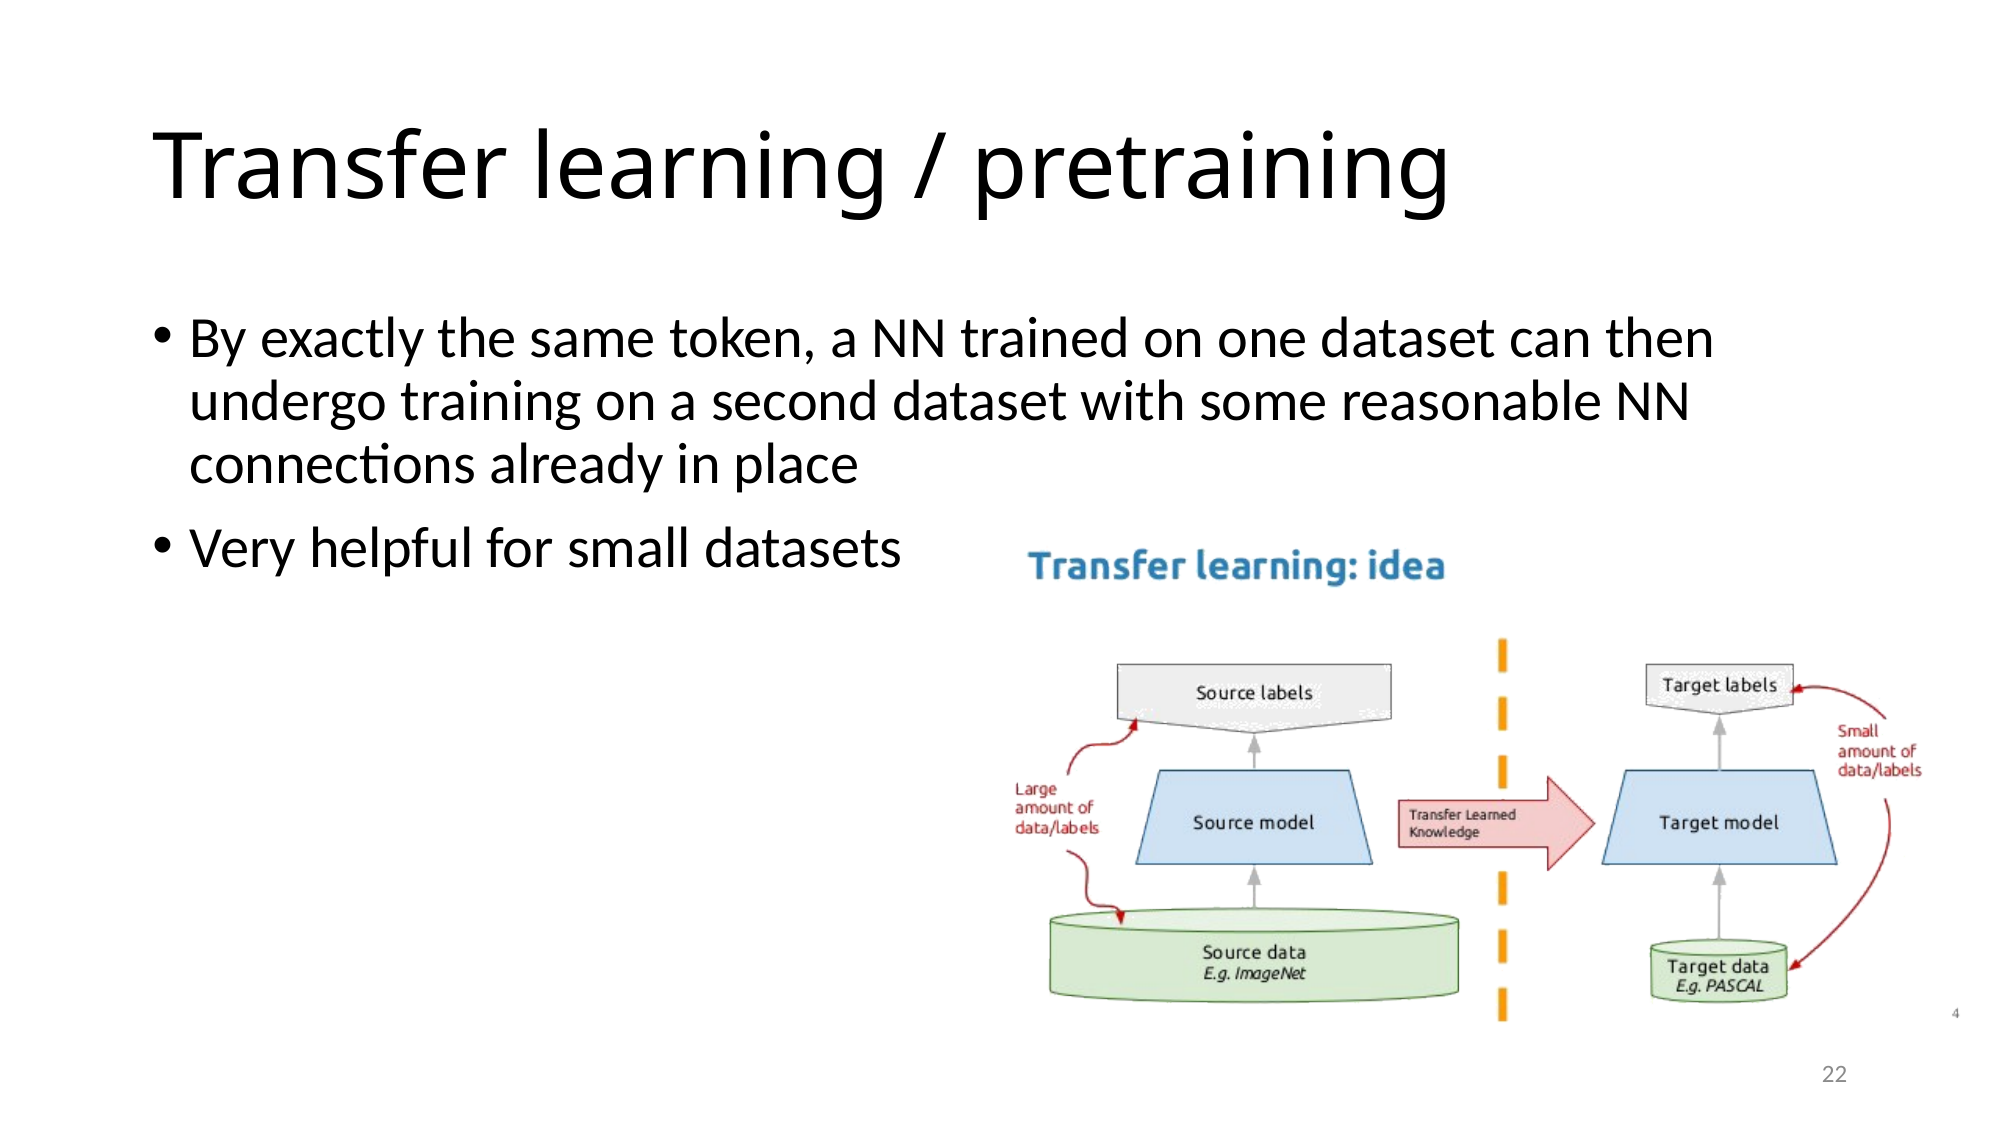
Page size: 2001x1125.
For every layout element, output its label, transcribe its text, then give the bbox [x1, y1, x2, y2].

title Transfer learning / pretraining [137, 59, 1863, 278]
picture [984, 484, 1982, 1046]
slide_number 22 [1412, 1046, 1863, 1103]
list By exactly the same token, a NN trained on one dataset can then undergo training on a second dataset with some reasonable NN connections already in place Very helpful for small datasets [137, 299, 1863, 1014]
